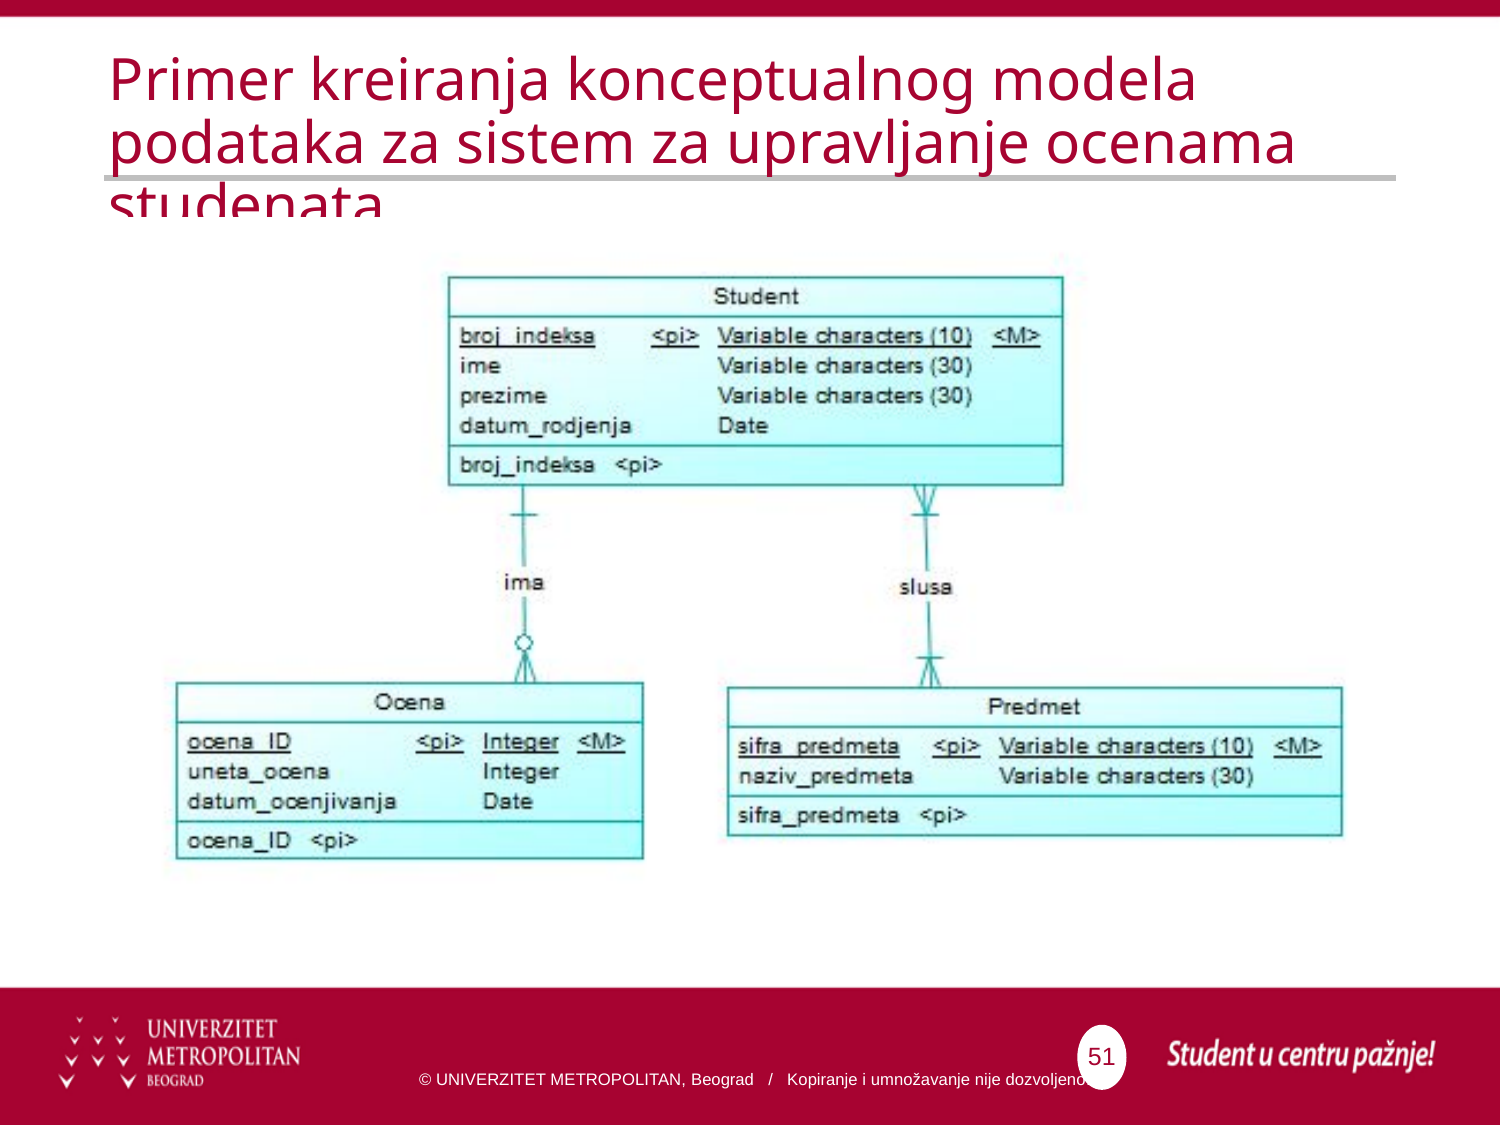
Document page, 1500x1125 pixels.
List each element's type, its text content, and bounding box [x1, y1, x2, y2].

picture [0, 0, 1500, 1125]
title Primer kreiranja konceptualnog modela podataka za sistem za upravljanje ocenama studenata [94, 42, 1388, 182]
